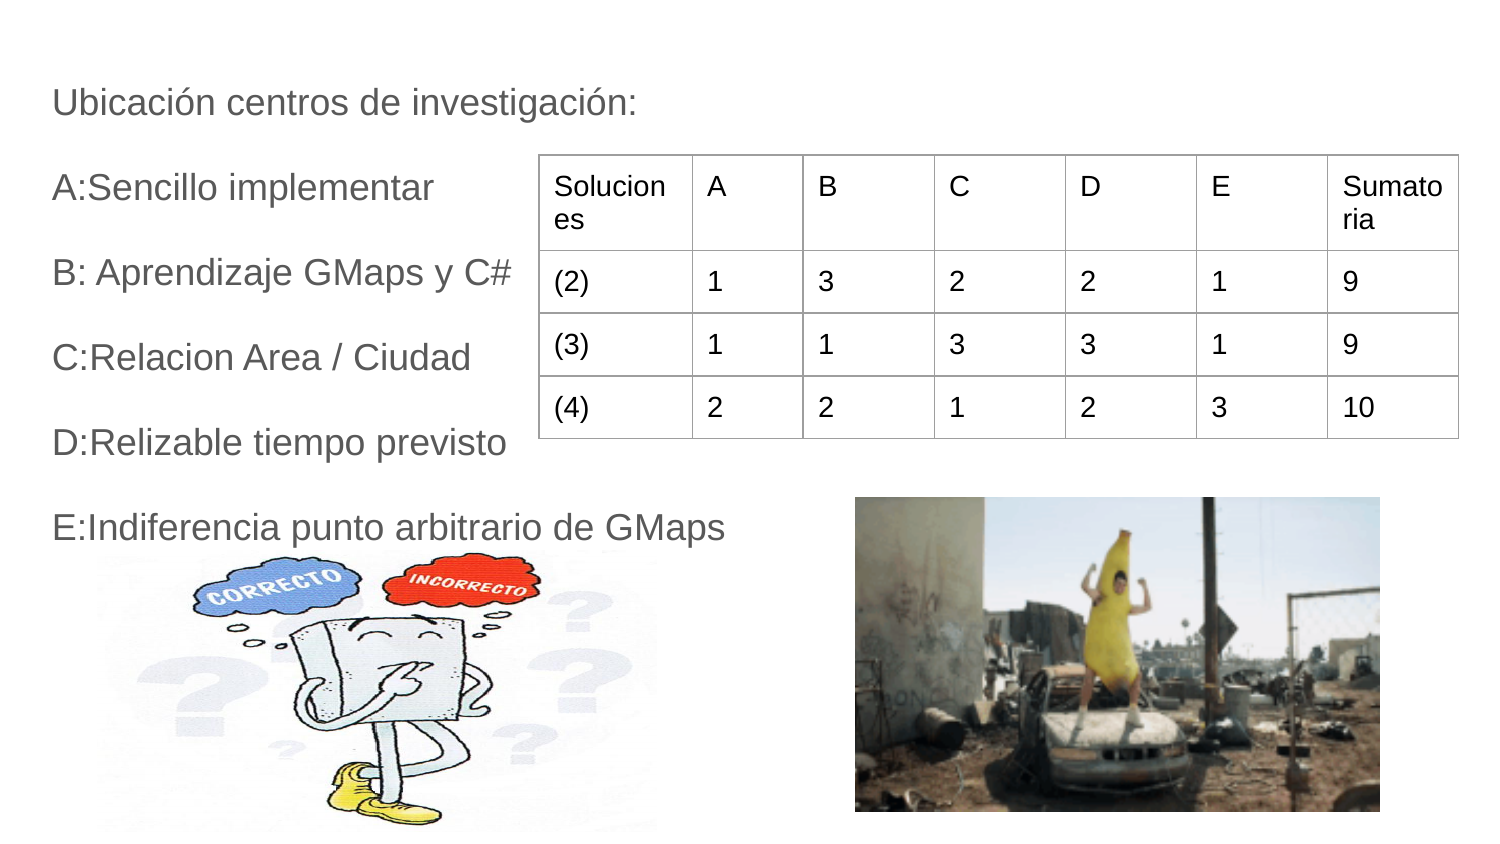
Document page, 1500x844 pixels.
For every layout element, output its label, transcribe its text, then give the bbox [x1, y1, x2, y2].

table_cell 3 [1066, 314, 1196, 375]
table_cell 2 [693, 377, 802, 438]
table_cell 9 [1328, 251, 1458, 312]
table_cell 1 [935, 377, 1065, 438]
table_header C [935, 156, 1065, 250]
table_cell 2 [1066, 251, 1196, 312]
table_cell (2) [540, 251, 692, 312]
table_cell 3 [935, 314, 1065, 375]
table_cell 2 [804, 377, 934, 438]
table_cell 1 [1197, 314, 1327, 375]
table_header E [1197, 156, 1327, 250]
table_cell 3 [1197, 377, 1327, 438]
picture [96, 550, 657, 832]
table_cell 10 [1328, 377, 1458, 438]
table_cell 2 [935, 251, 1065, 312]
table_cell 1 [693, 314, 802, 375]
table_cell 1 [804, 314, 934, 375]
table_header B [804, 156, 934, 250]
table_cell (4) [540, 377, 692, 438]
table_header Sumatoria [1328, 156, 1458, 250]
table_cell 9 [1328, 314, 1458, 375]
table_cell 3 [804, 251, 934, 312]
list Ubicación centros de investigación: A:Sencillo implementar B: Aprendizaje GMaps y C# C:Relacion Area / Ciudad D:Relizable tiempo previsto E:Indiferencia punto arbitrario de GMaps [36, 56, 1435, 746]
picture [855, 497, 1380, 812]
table_header A [693, 156, 802, 250]
table_cell 1 [693, 251, 802, 312]
table_cell (3) [540, 314, 692, 375]
table_header Soluciones [540, 156, 692, 250]
table_cell 1 [1197, 251, 1327, 312]
table_header D [1066, 156, 1196, 250]
table_cell 2 [1066, 377, 1196, 438]
